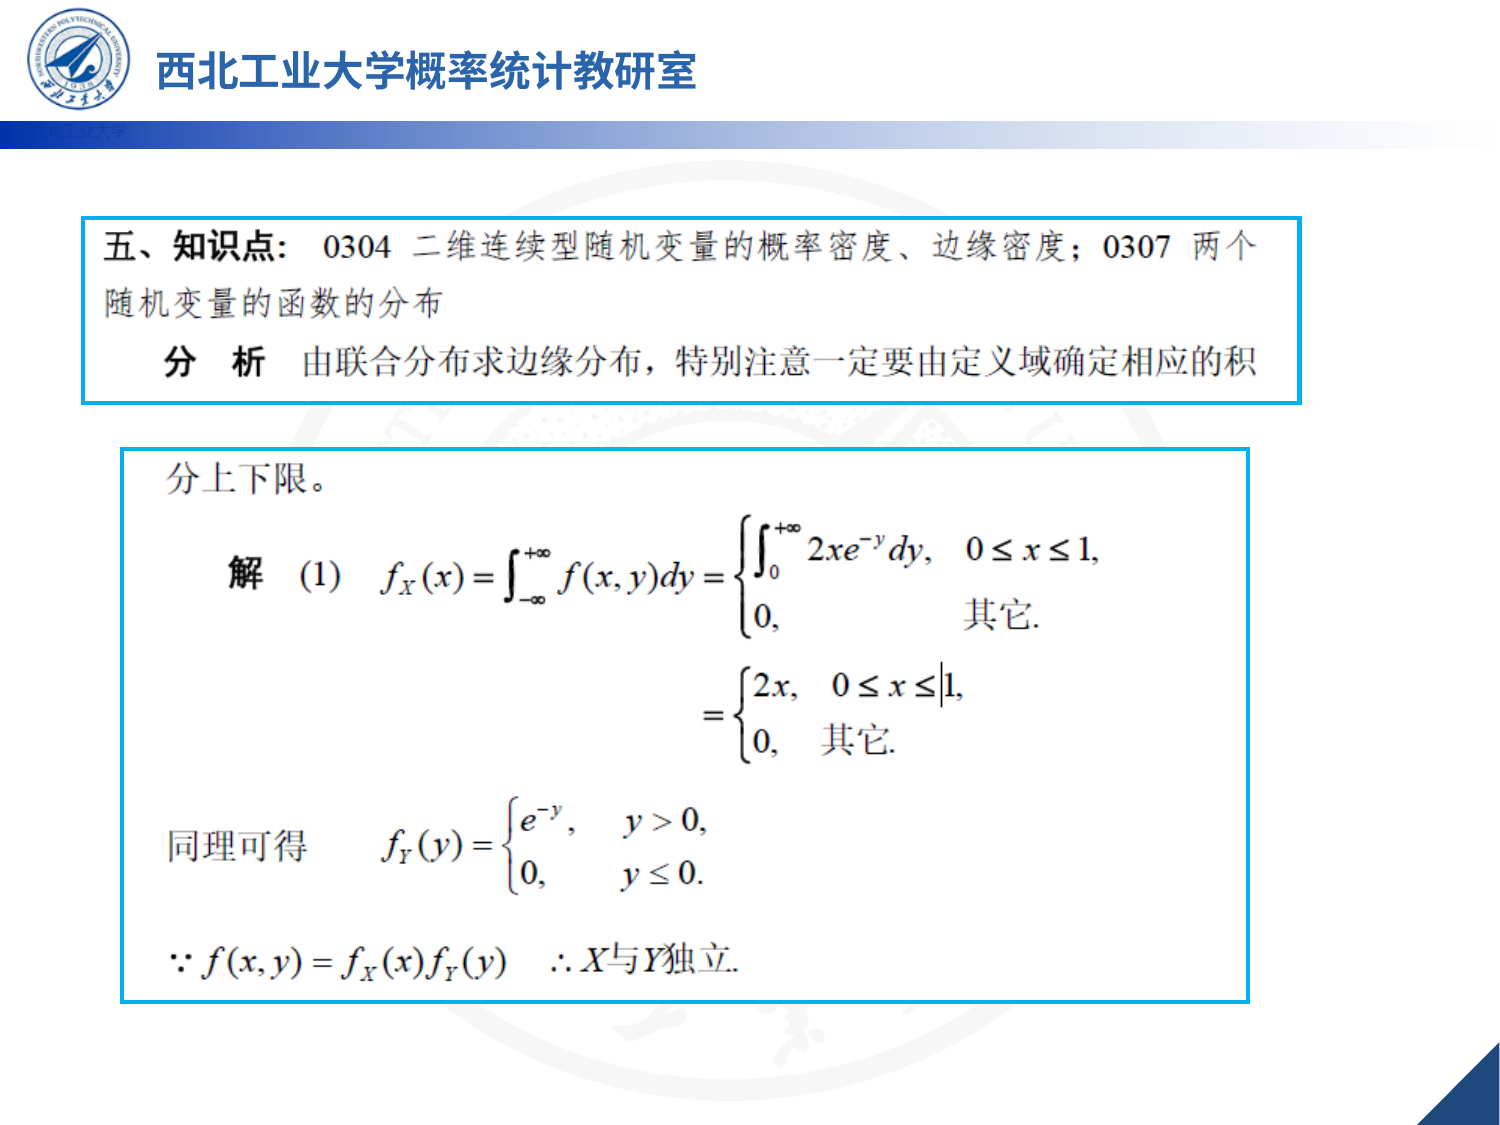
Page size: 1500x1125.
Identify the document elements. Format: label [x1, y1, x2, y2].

picture [86, 221, 1296, 400]
picture [125, 452, 1245, 999]
picture [3, 1, 152, 121]
